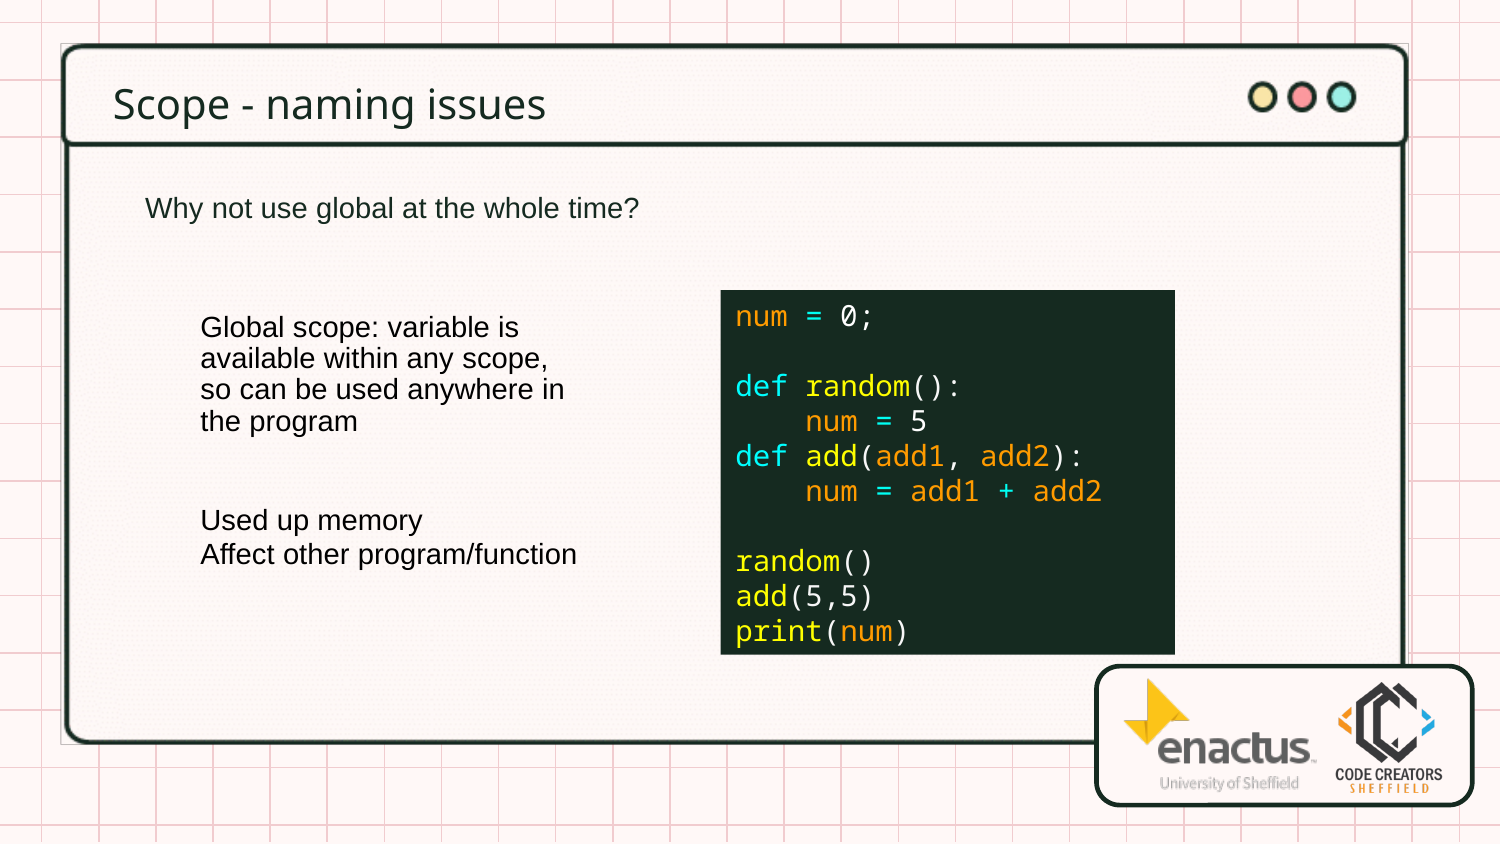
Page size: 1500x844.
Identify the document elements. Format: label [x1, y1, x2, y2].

text_box [320, 366, 606, 554]
picture [55, 38, 1414, 749]
text_box [1096, 665, 1473, 806]
